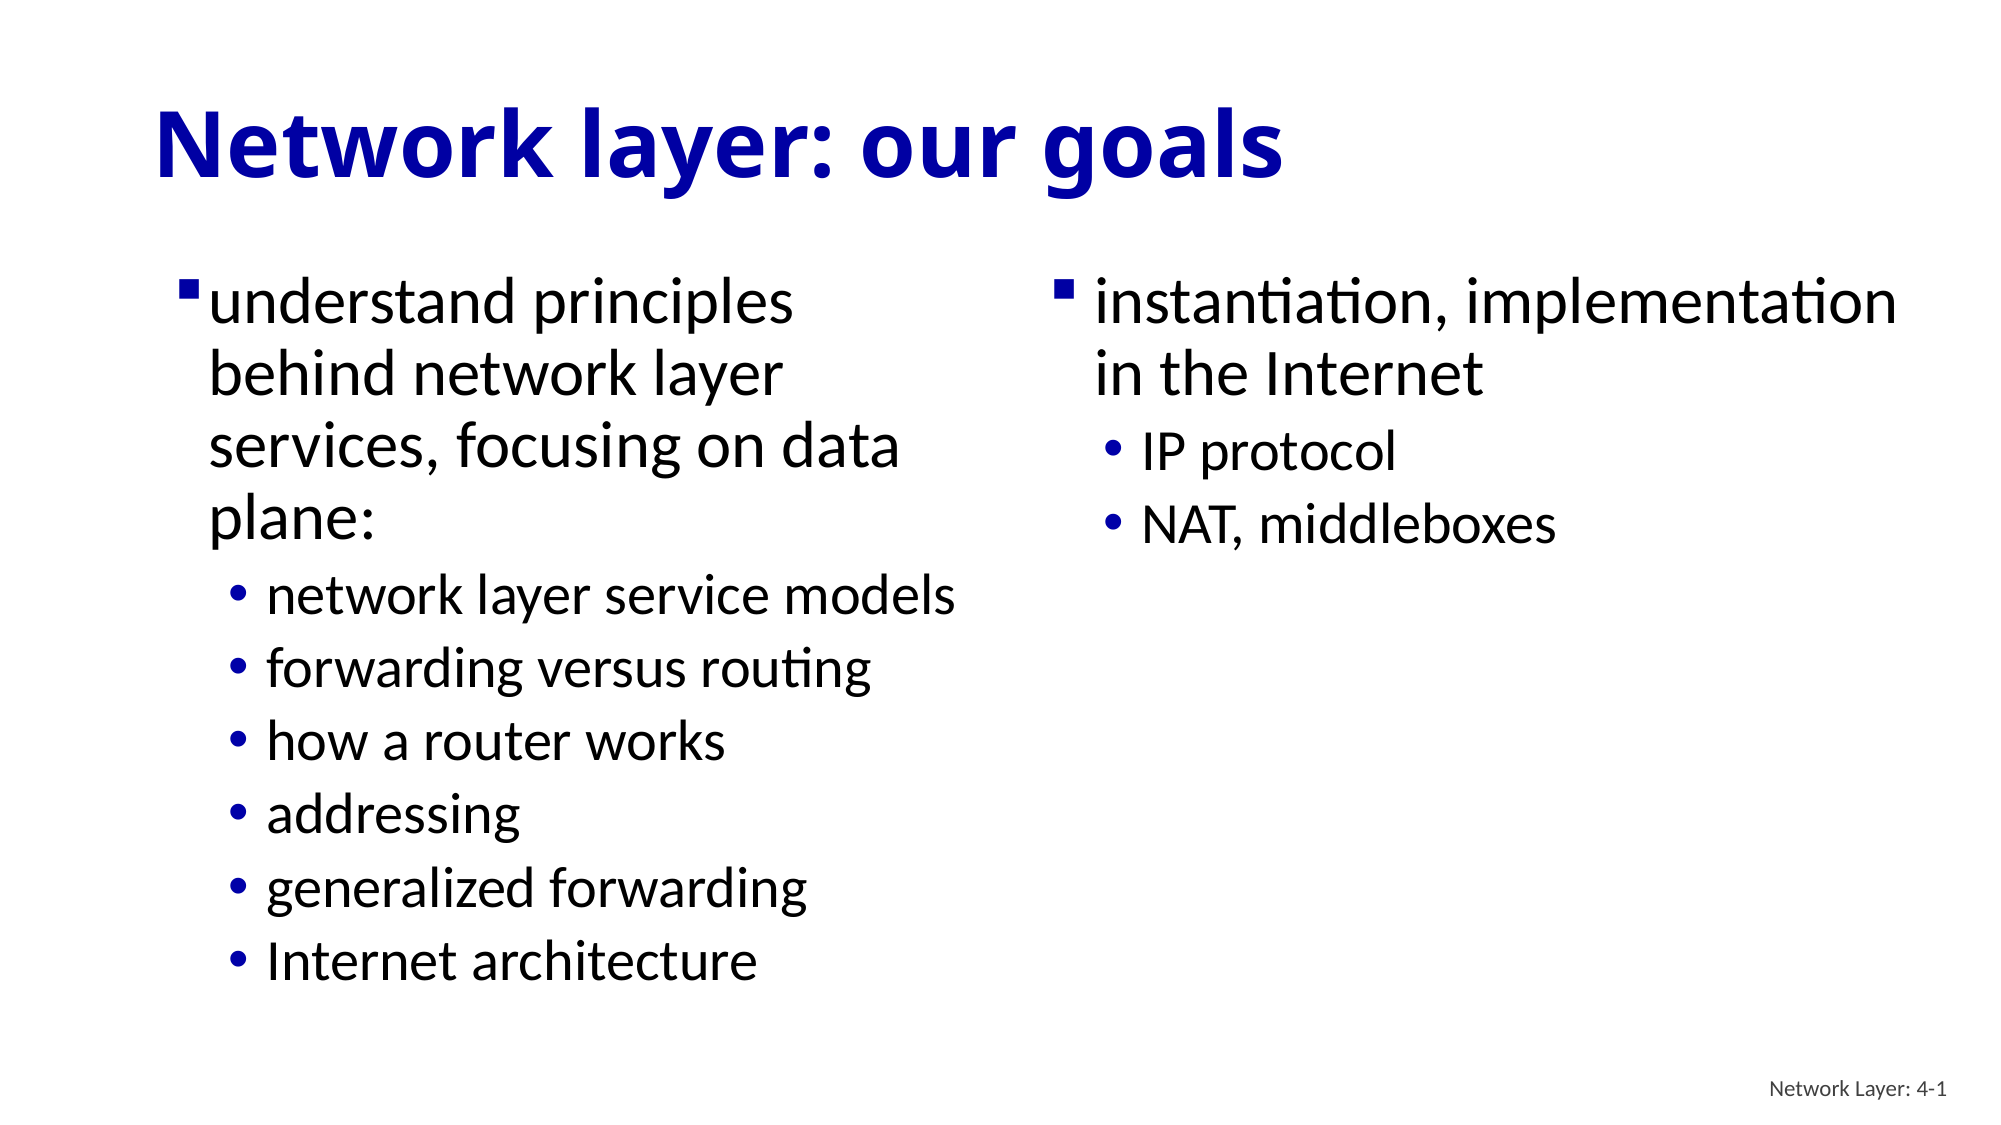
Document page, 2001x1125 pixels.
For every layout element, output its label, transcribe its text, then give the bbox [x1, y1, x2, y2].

slide_number Network Layer: 4-1 [1512, 1056, 1963, 1117]
title Network layer: our goals [137, 74, 1863, 221]
list instantiation, implementation in the Internet IP protocol NAT, middleboxes [1012, 257, 1929, 972]
list understand principles behind network layer services, focusing on data plane: network layer service models forwarding versus routing how a router works addressing generalized forwarding Internet architecture [137, 257, 988, 1029]
